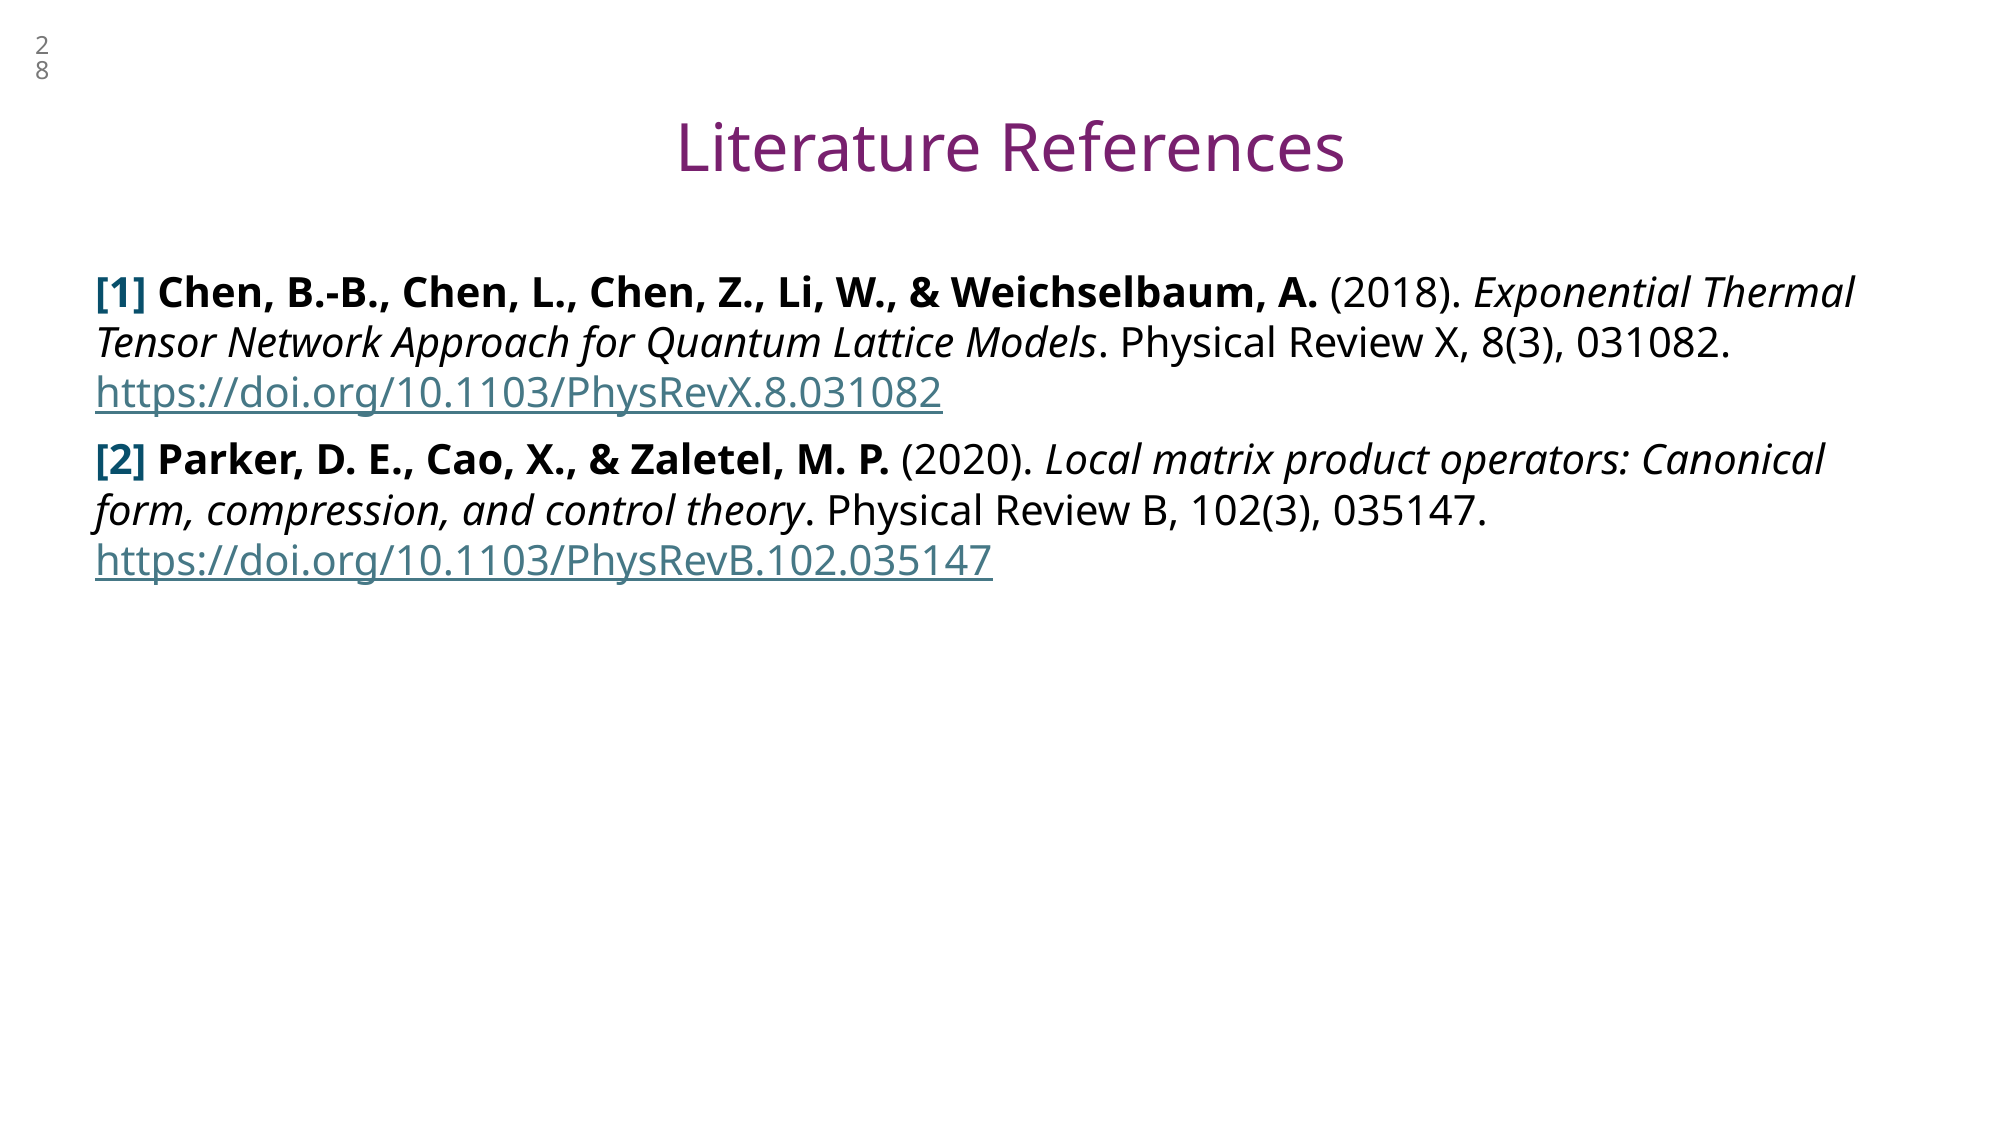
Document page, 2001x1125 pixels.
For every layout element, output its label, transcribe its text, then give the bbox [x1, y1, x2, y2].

text_box [1] Chen, B.-B., Chen, L., Chen, Z., Li, W., & Weichselbaum, A. (2018). Exponential Thermal Tensor Network Approach for Quantum Lattice Models. Physical Review X, 8(3), 031082. https://doi.org/10.1103/PhysRevX.8.031082 [80, 258, 1932, 380]
text_box 28 [20, 16, 79, 77]
text_box [2] Parker, D. E., Cao, X., & Zaletel, M. P. (2020). Local matrix product operators: Canonical form, compression, and control theory. Physical Review B, 102(3), 035147. https://doi.org/10.1103/PhysRevB.102.035147 [80, 425, 1881, 598]
text_box Literature References [291, 106, 1731, 258]
